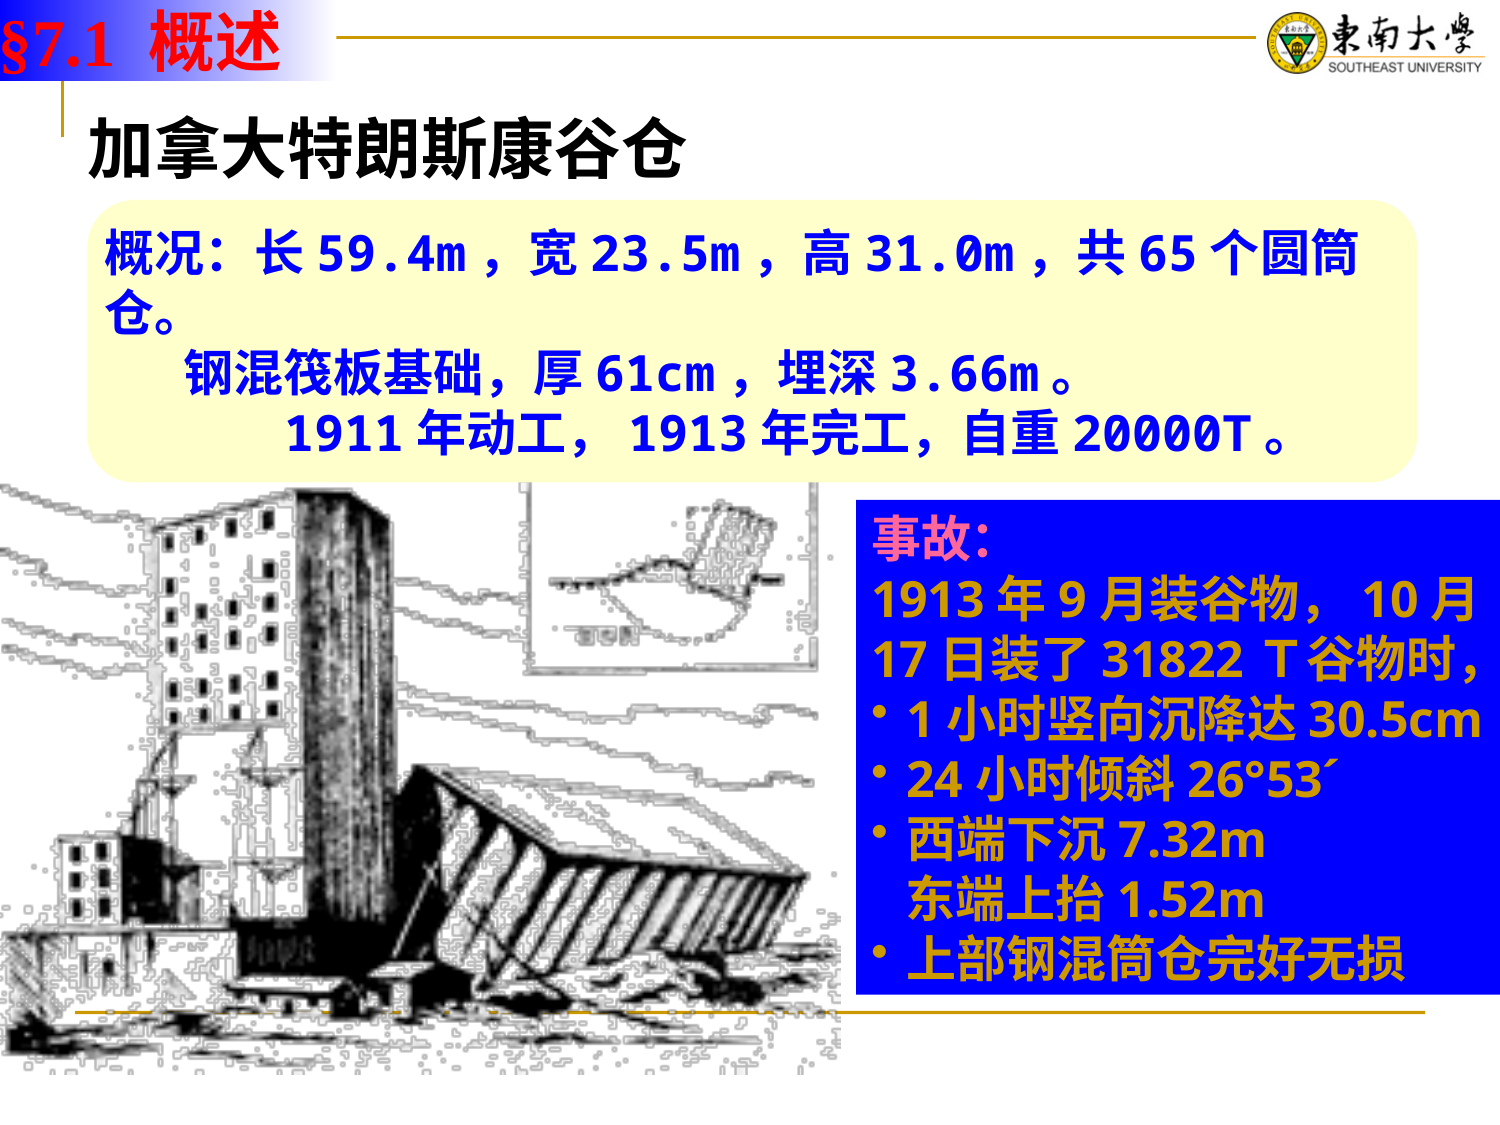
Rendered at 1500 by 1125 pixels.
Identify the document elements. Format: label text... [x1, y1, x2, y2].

text_box §7.1 概述 [0, 0, 337, 81]
text_box 加拿大特朗斯康谷仓 [72, 99, 719, 195]
text_box 事故： 1913年9月装谷物，10月17日装了31822Ｔ谷物时， 1小时竖向沉降达30.5cm 24小时倾斜26°53ˊ 西端下沉7.32m 东端上抬1.52m 上部钢混筒仓完好无损 [856, 499, 1500, 995]
picture [0, 449, 841, 1075]
text_box 概况：长59.4m，宽23.5m，高31.0m，共65个圆筒仓。 钢混筏板基础，厚61cm，埋深3.66m。 1911年动工，1913年完工，自重20000T。 [87, 199, 1418, 483]
picture [1256, 10, 1499, 79]
